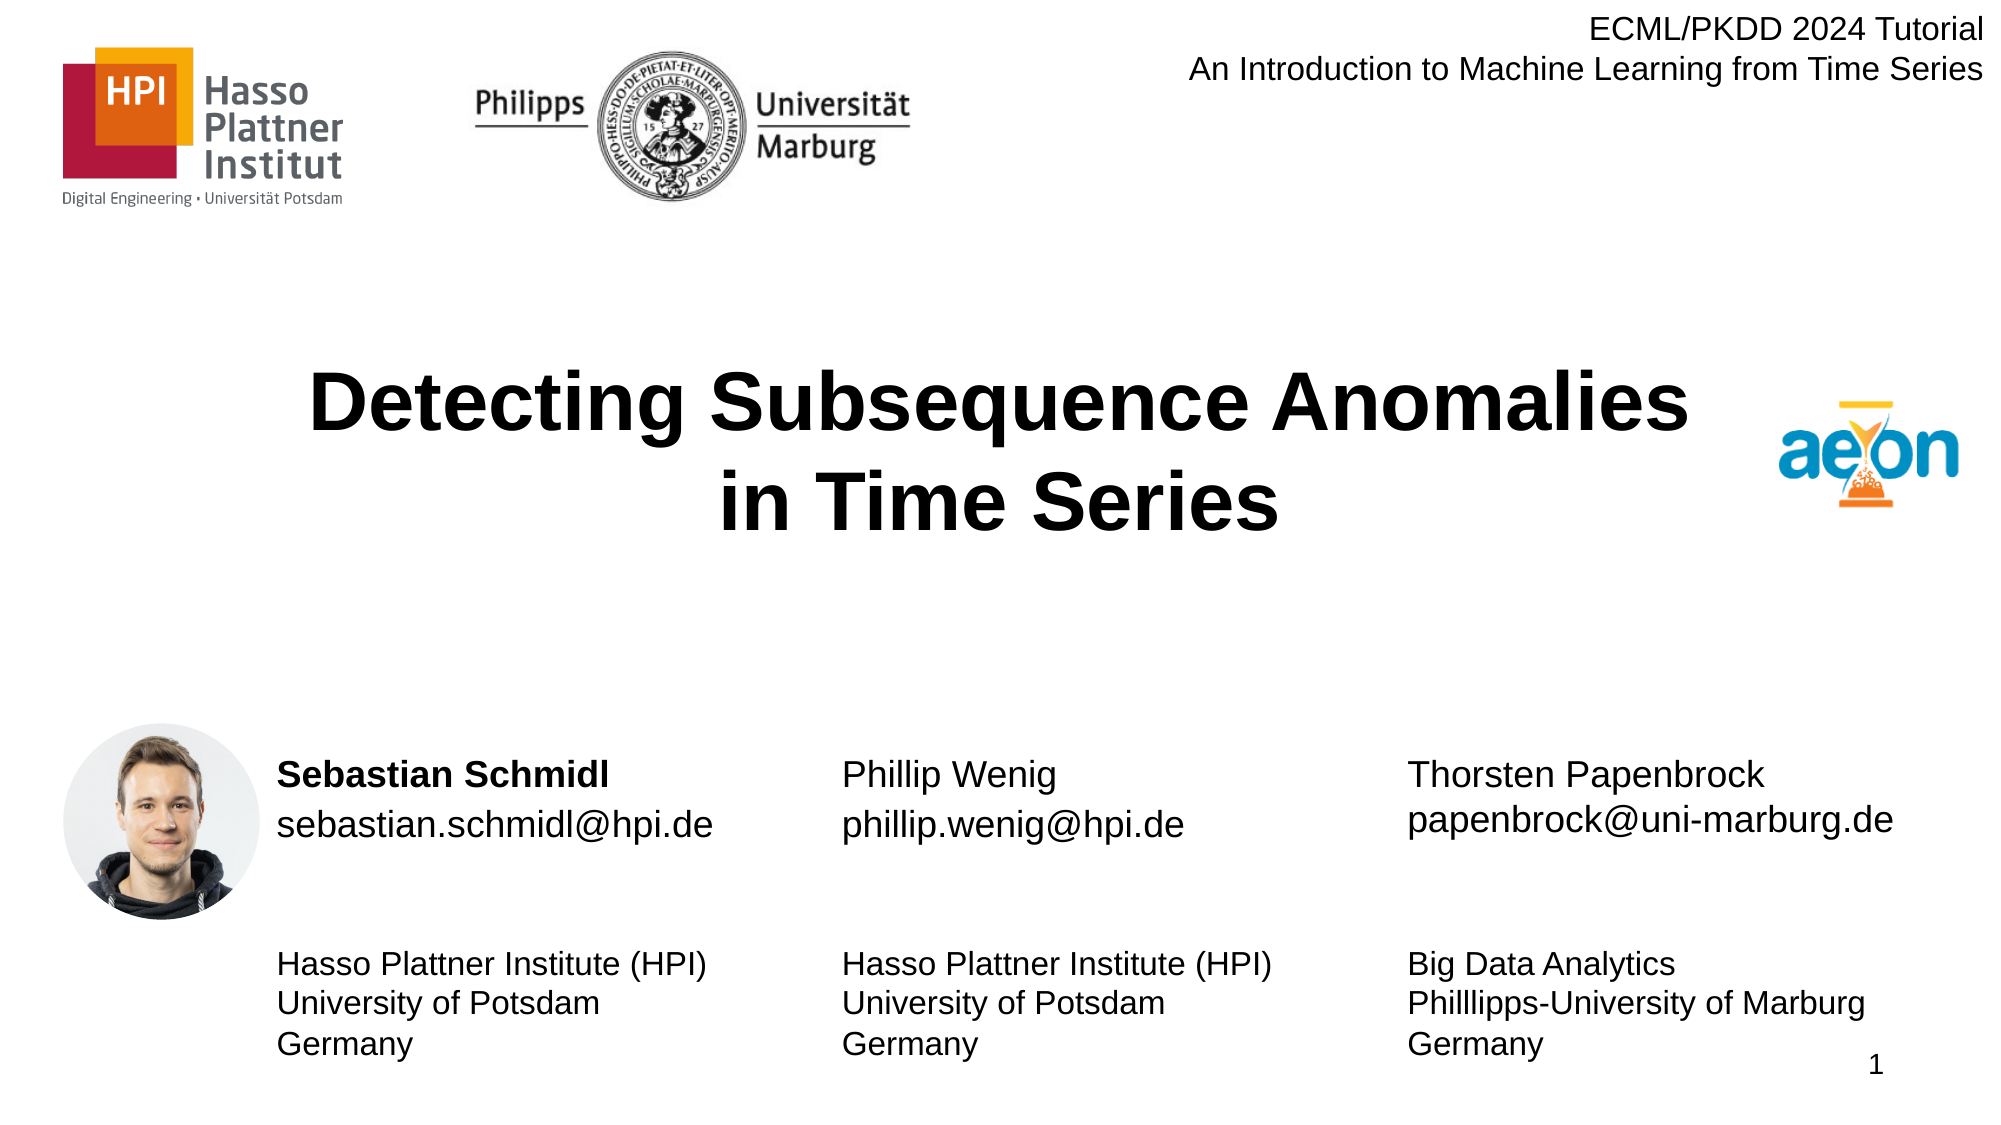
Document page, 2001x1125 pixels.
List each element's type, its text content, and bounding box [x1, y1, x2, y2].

title Detecting Subsequence Anomalies in Time Series [241, 113, 1759, 563]
slide_number ‹#› [1853, 1019, 1974, 1106]
text_box ECML/PKDD 2024 Tutorial An Introduction to Machine Learning from Time Series [1163, 0, 2000, 95]
picture [1774, 381, 1968, 527]
subtitle Hasso Plattner Institute (HPI) University of Potsdam Germany [261, 926, 781, 1101]
text_box Hasso Plattner Institute (HPI) University of Potsdam Germany [826, 926, 1346, 1101]
picture [62, 47, 343, 207]
text_box Thorsten Papenbrock papenbrock@uni-marburg.de [1392, 734, 1912, 909]
text_box Big Data Analytics Philllipps-University of Marburg Germany [1392, 926, 1912, 1101]
text_box Phillip Wenig phillip.wenig@hpi.de [826, 734, 1346, 909]
picture [468, 46, 915, 207]
picture [62, 723, 260, 920]
subtitle Sebastian Schmidl sebastian.schmidl@hpi.de [265, 734, 781, 909]
